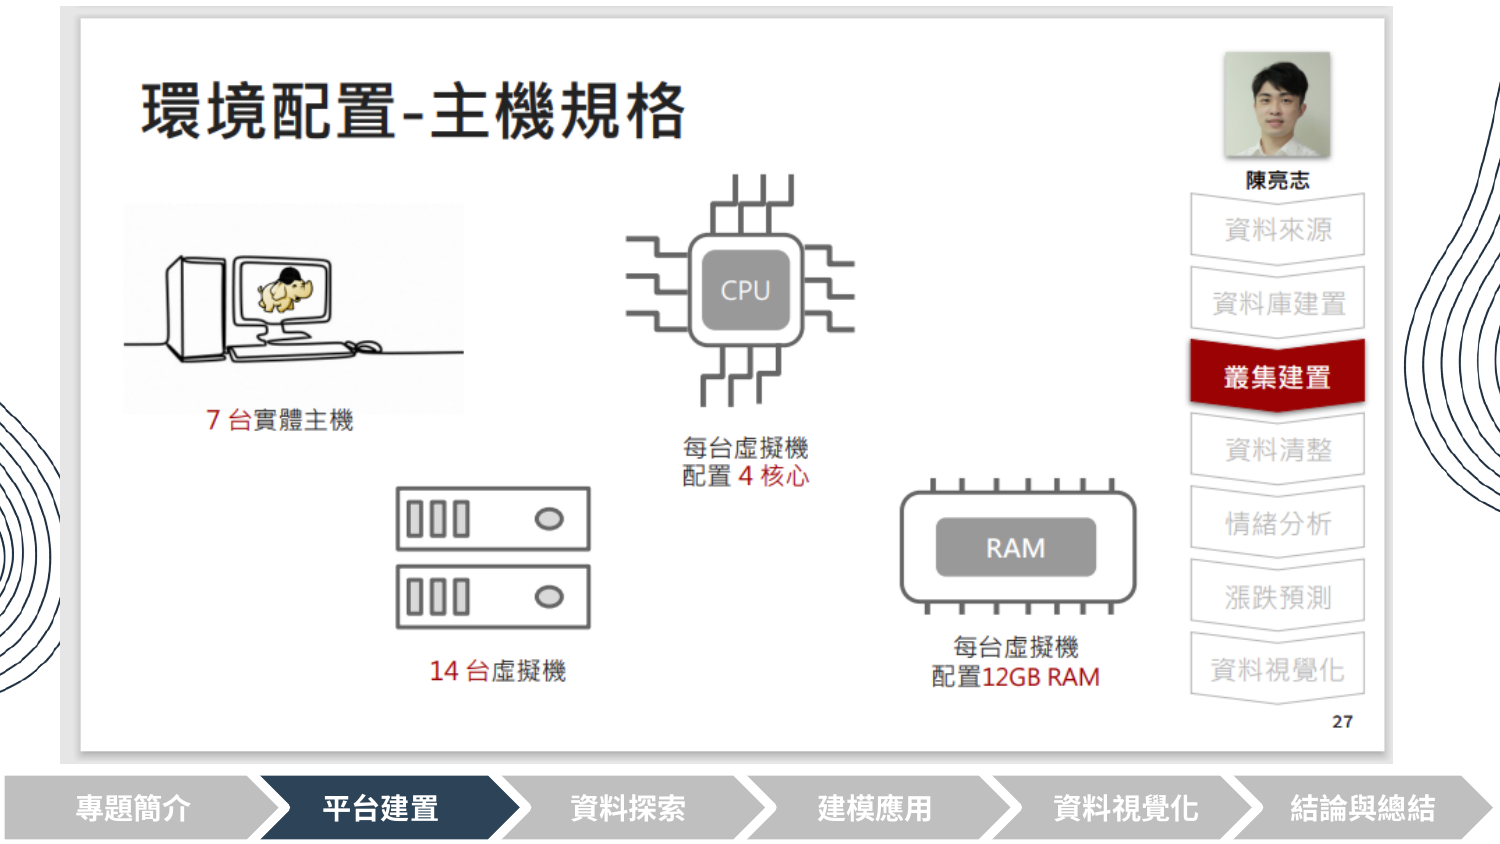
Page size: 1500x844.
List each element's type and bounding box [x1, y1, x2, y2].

picture [0, 0, 1500, 764]
text_box [0, 770, 1500, 844]
